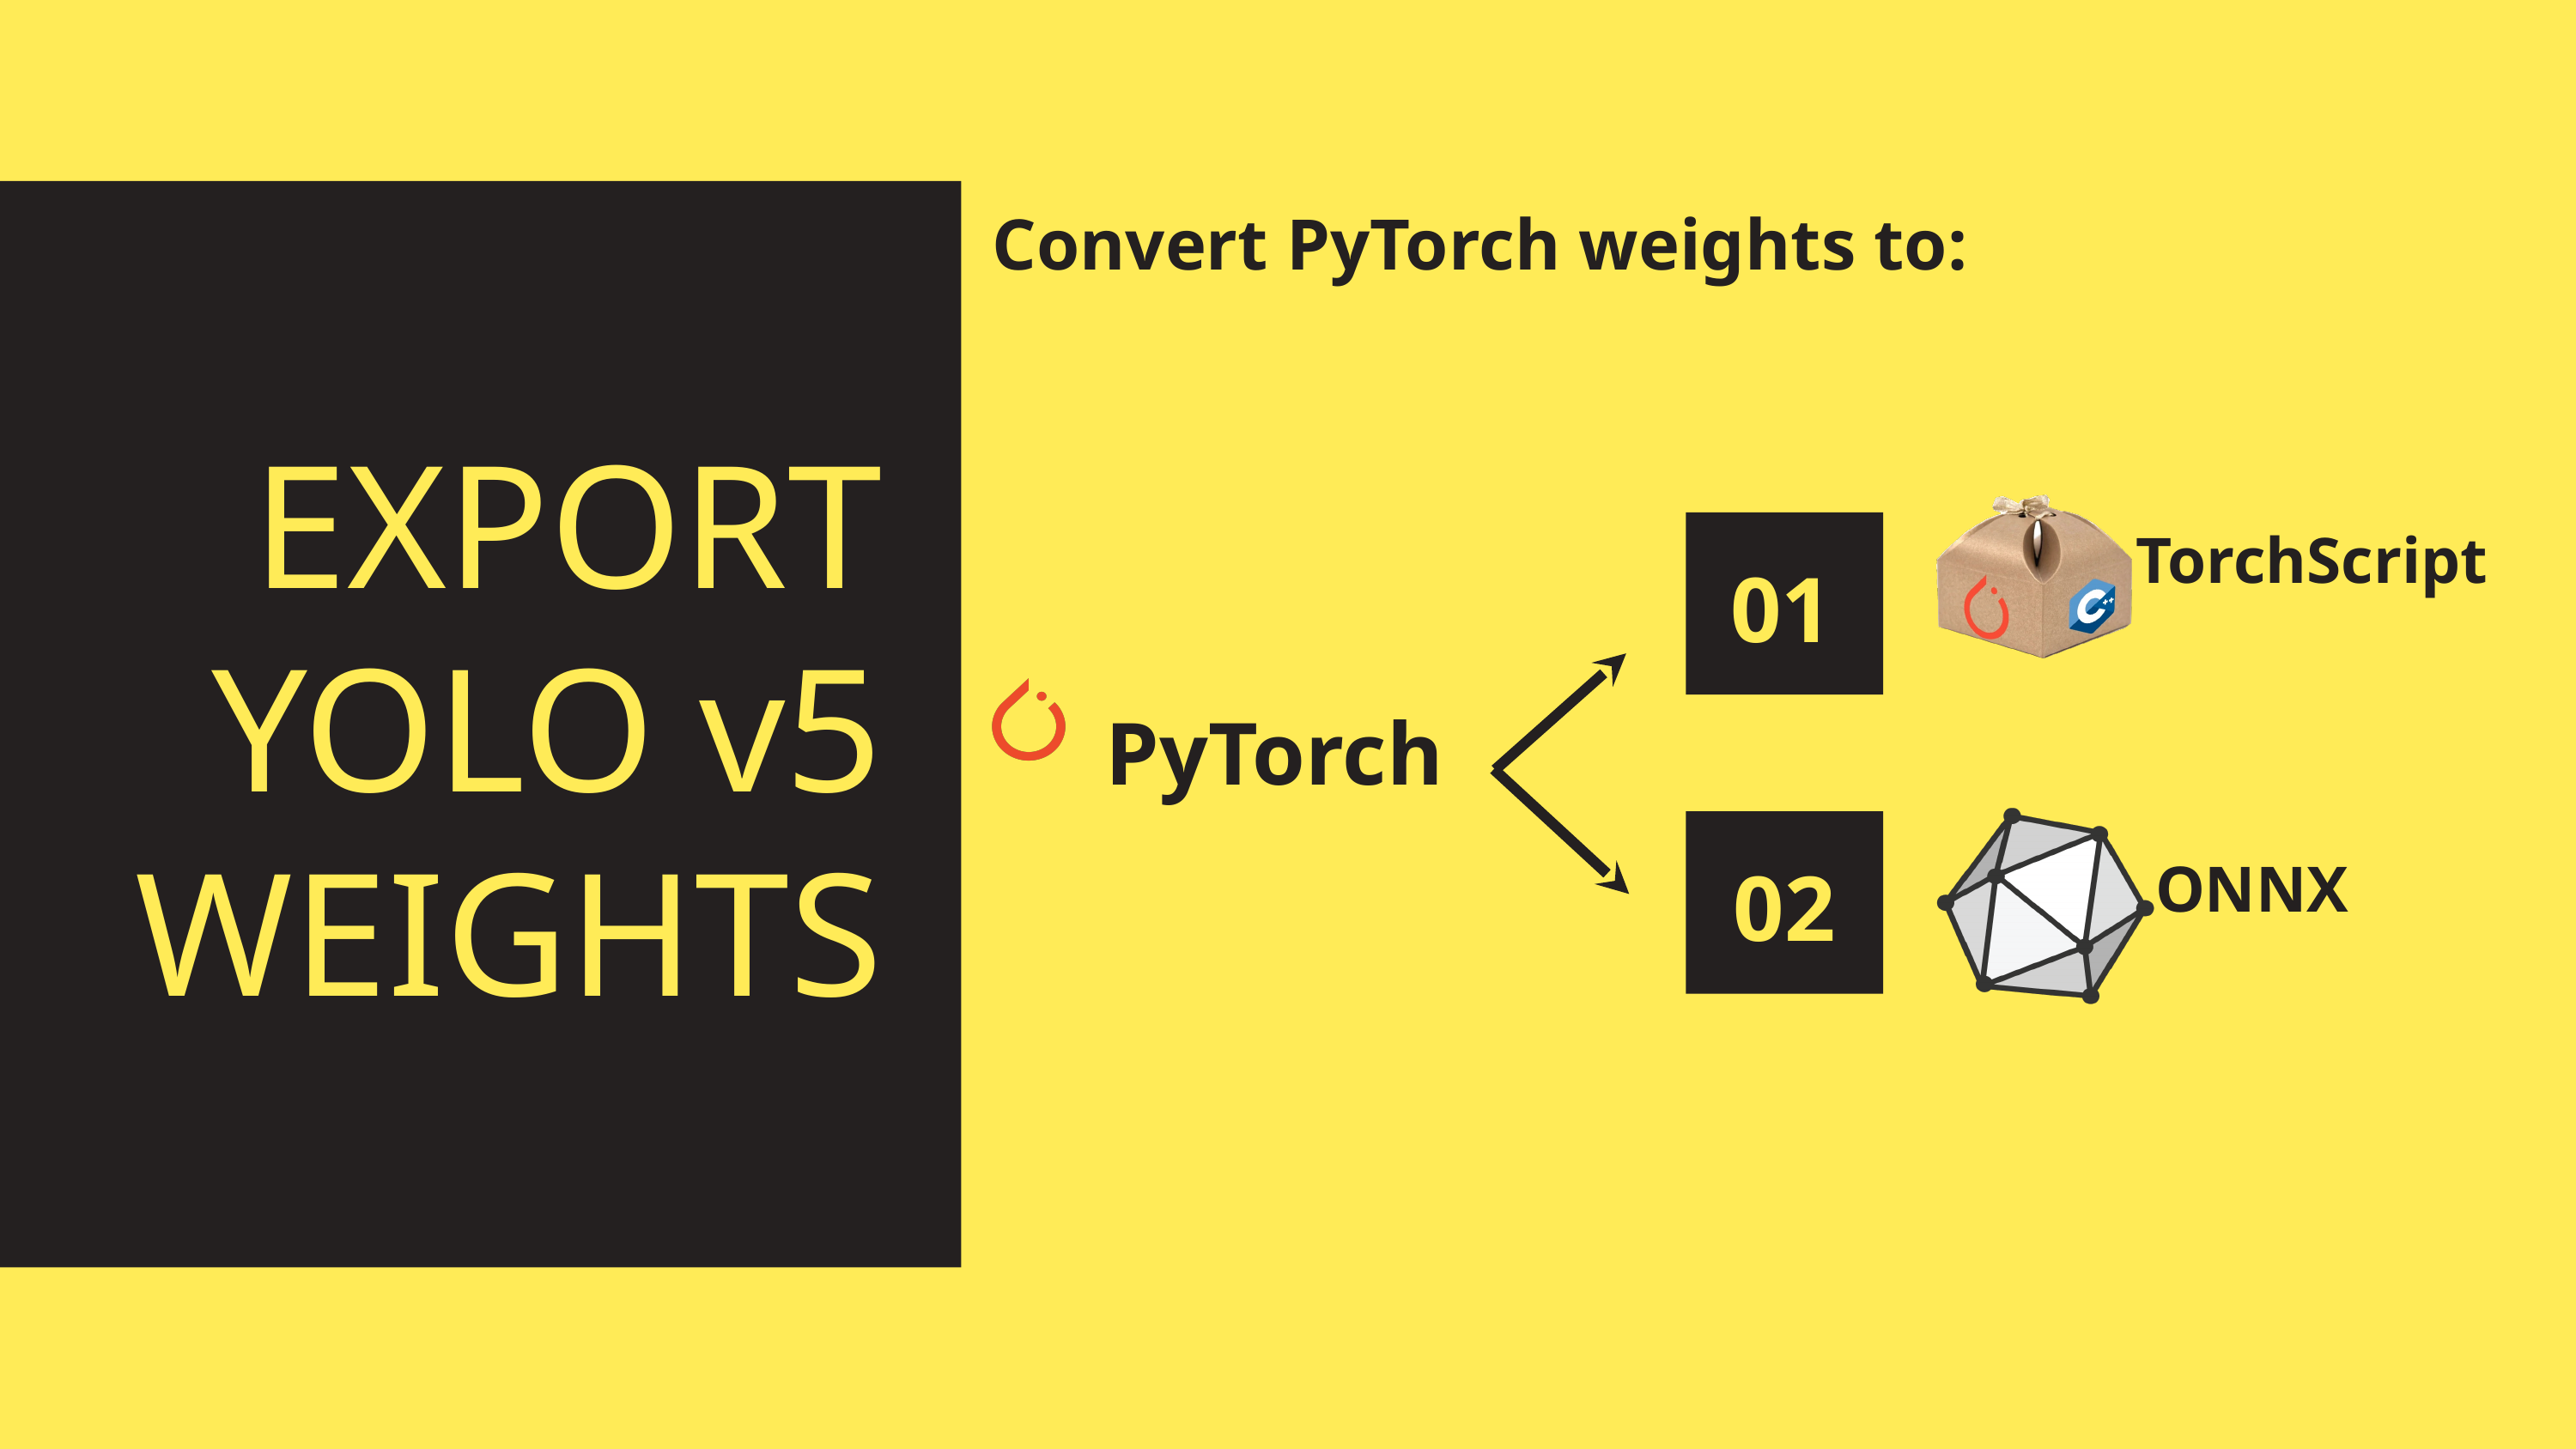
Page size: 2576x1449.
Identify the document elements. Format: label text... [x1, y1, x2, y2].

text_box TorchScript [2134, 494, 2576, 609]
text_box 01 [1684, 525, 1880, 689]
text_box [0, 180, 962, 1268]
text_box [966, 661, 1491, 787]
picture [1929, 801, 2166, 1009]
text_box Convert PyTorch weights to: [966, 174, 2257, 300]
picture [1935, 494, 2132, 658]
text_box [1686, 811, 1884, 823]
text_box [1686, 987, 1884, 994]
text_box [1495, 652, 1627, 767]
text_box [1686, 512, 1884, 695]
title EXPORT YOLO v5 WEIGHTS [52, 181, 909, 1268]
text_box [1493, 768, 1630, 894]
text_box ONNX [2170, 823, 2458, 937]
text_box 02 [1686, 823, 1884, 987]
